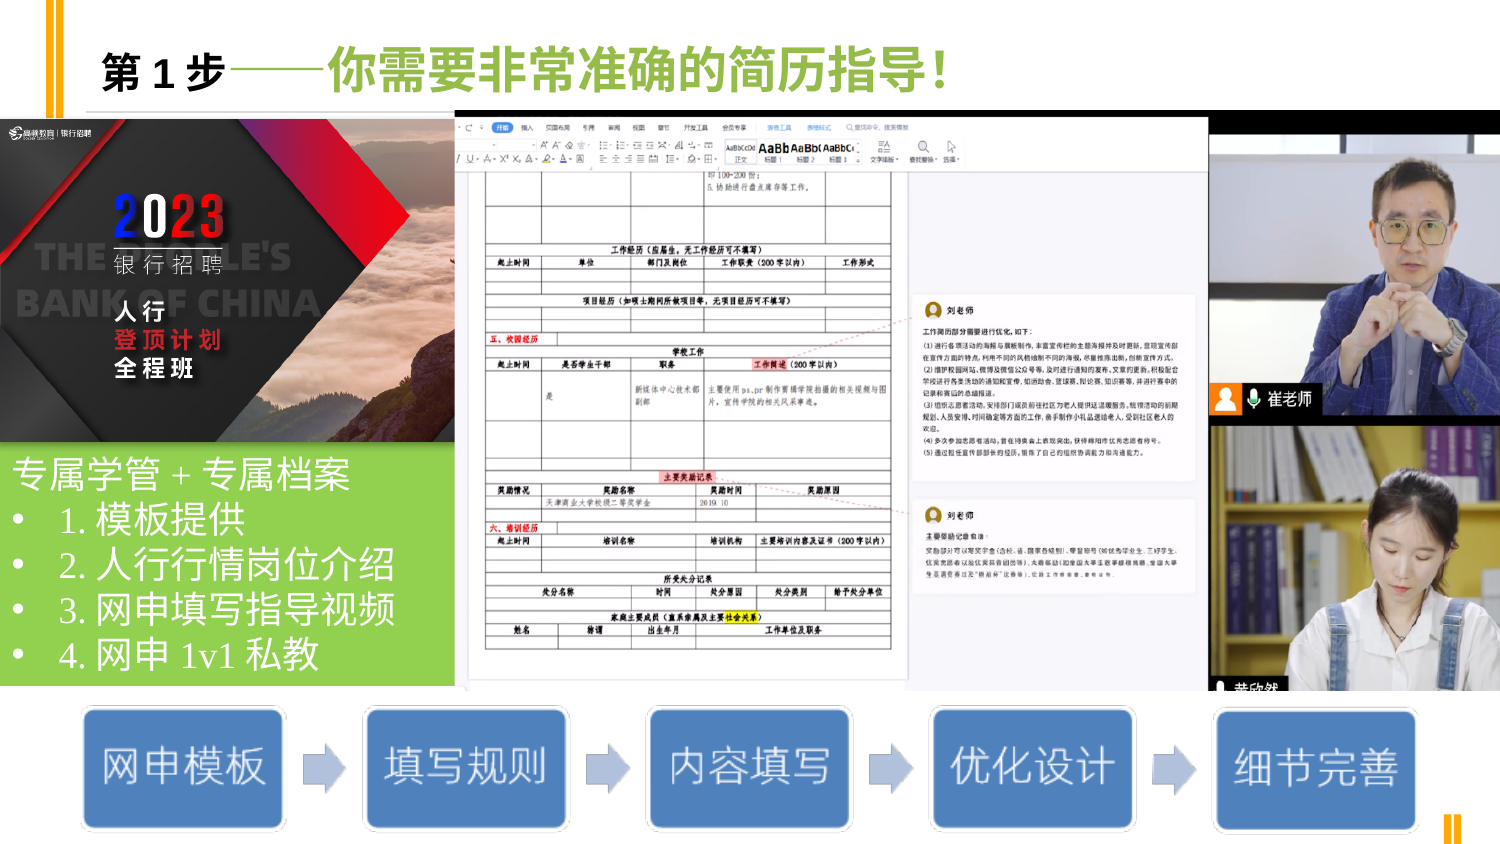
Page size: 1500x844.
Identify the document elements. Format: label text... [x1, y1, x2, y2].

text_box 第1步——你需要非常准确的简历指导！ [85, 1, 1075, 106]
text_box 专属学管+专属档案 1.模板提供 2.人行行情岗位介绍 3.网申填写指导视频 4.网申1v1私教 [0, 451, 449, 688]
picture [0, 109, 1500, 844]
